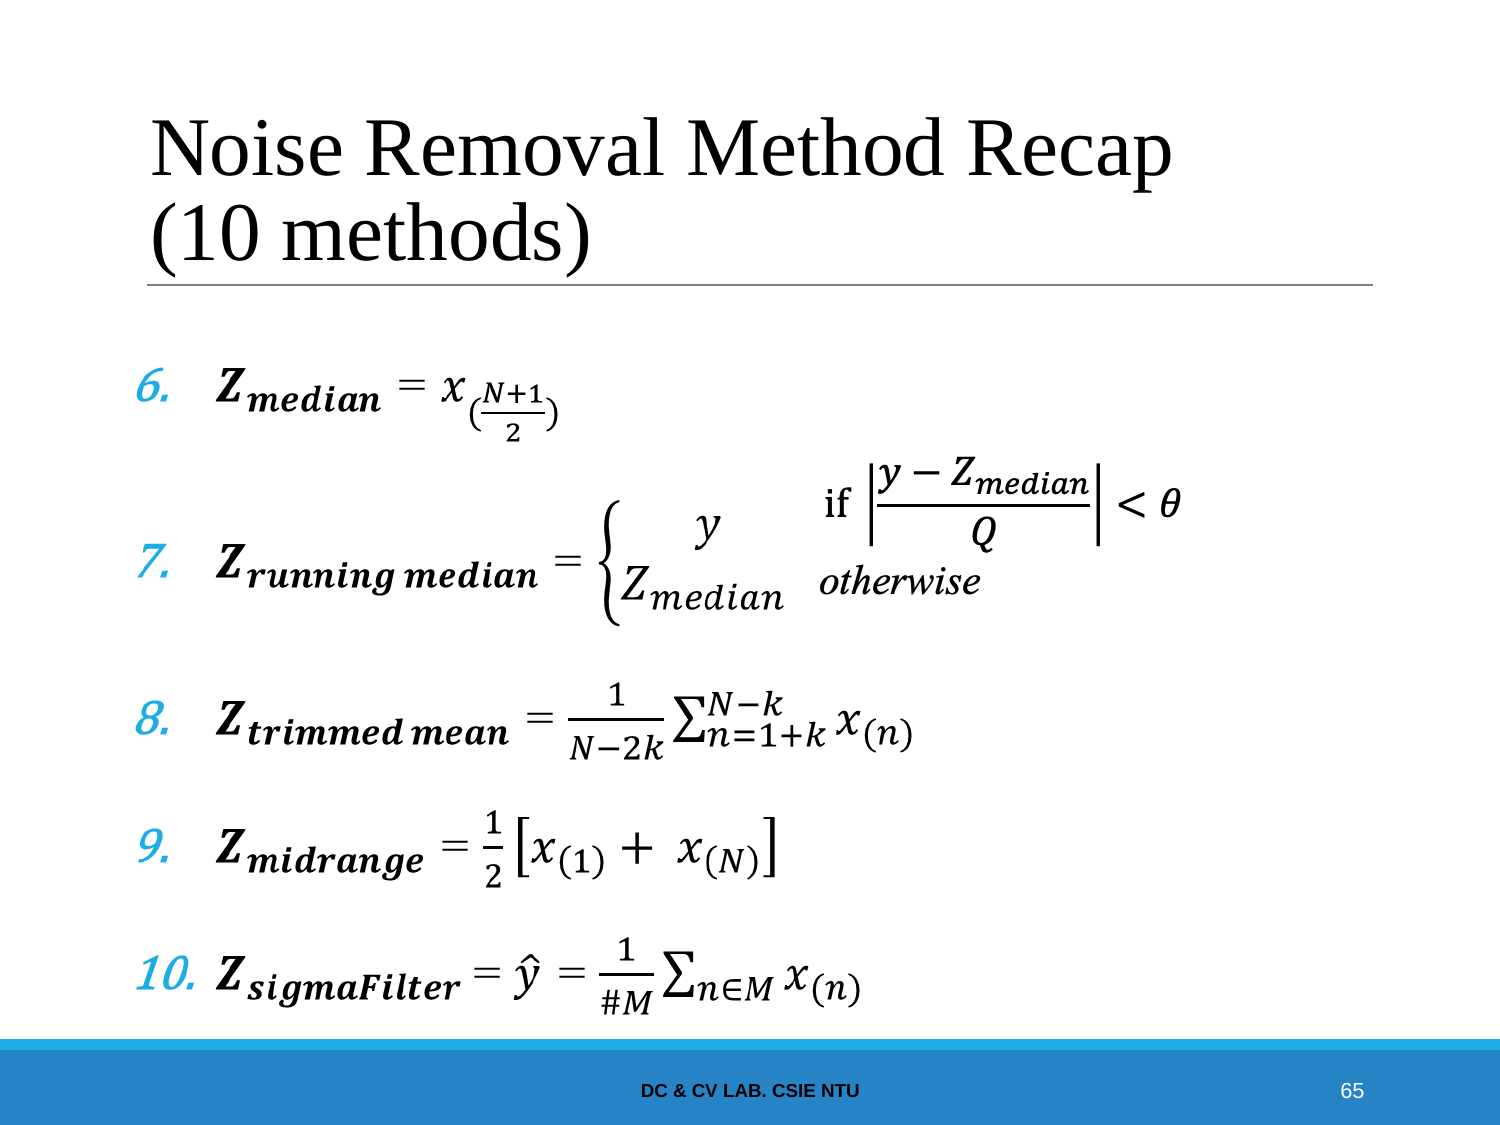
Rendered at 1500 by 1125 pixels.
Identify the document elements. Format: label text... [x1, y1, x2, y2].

list [100, 302, 1400, 1035]
slide_number ‹#› [1218, 1059, 1380, 1120]
text_box [783, 444, 1235, 612]
footer DC & CV LAB. CSIE NTU [453, 1059, 1047, 1120]
title Noise Removal Method Recap (10 methods) [135, 47, 1373, 285]
